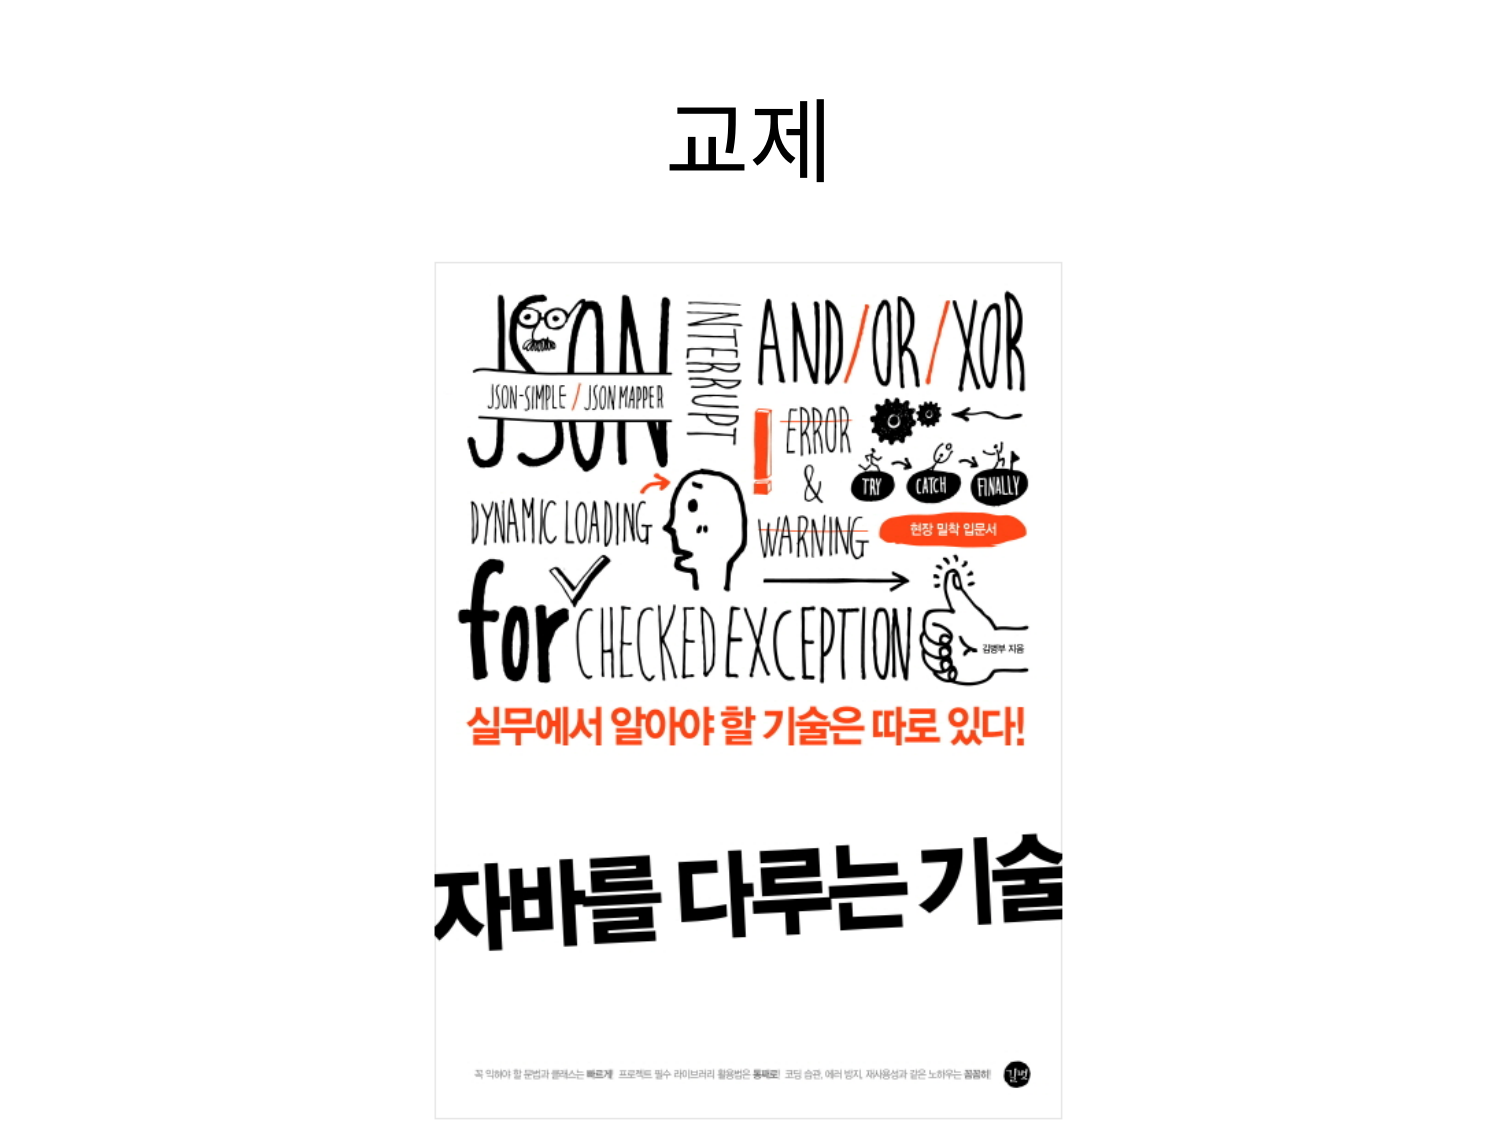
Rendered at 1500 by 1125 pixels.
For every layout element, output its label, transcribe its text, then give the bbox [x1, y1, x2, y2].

picture [431, 257, 1068, 1125]
title 교제 [75, 45, 1425, 233]
